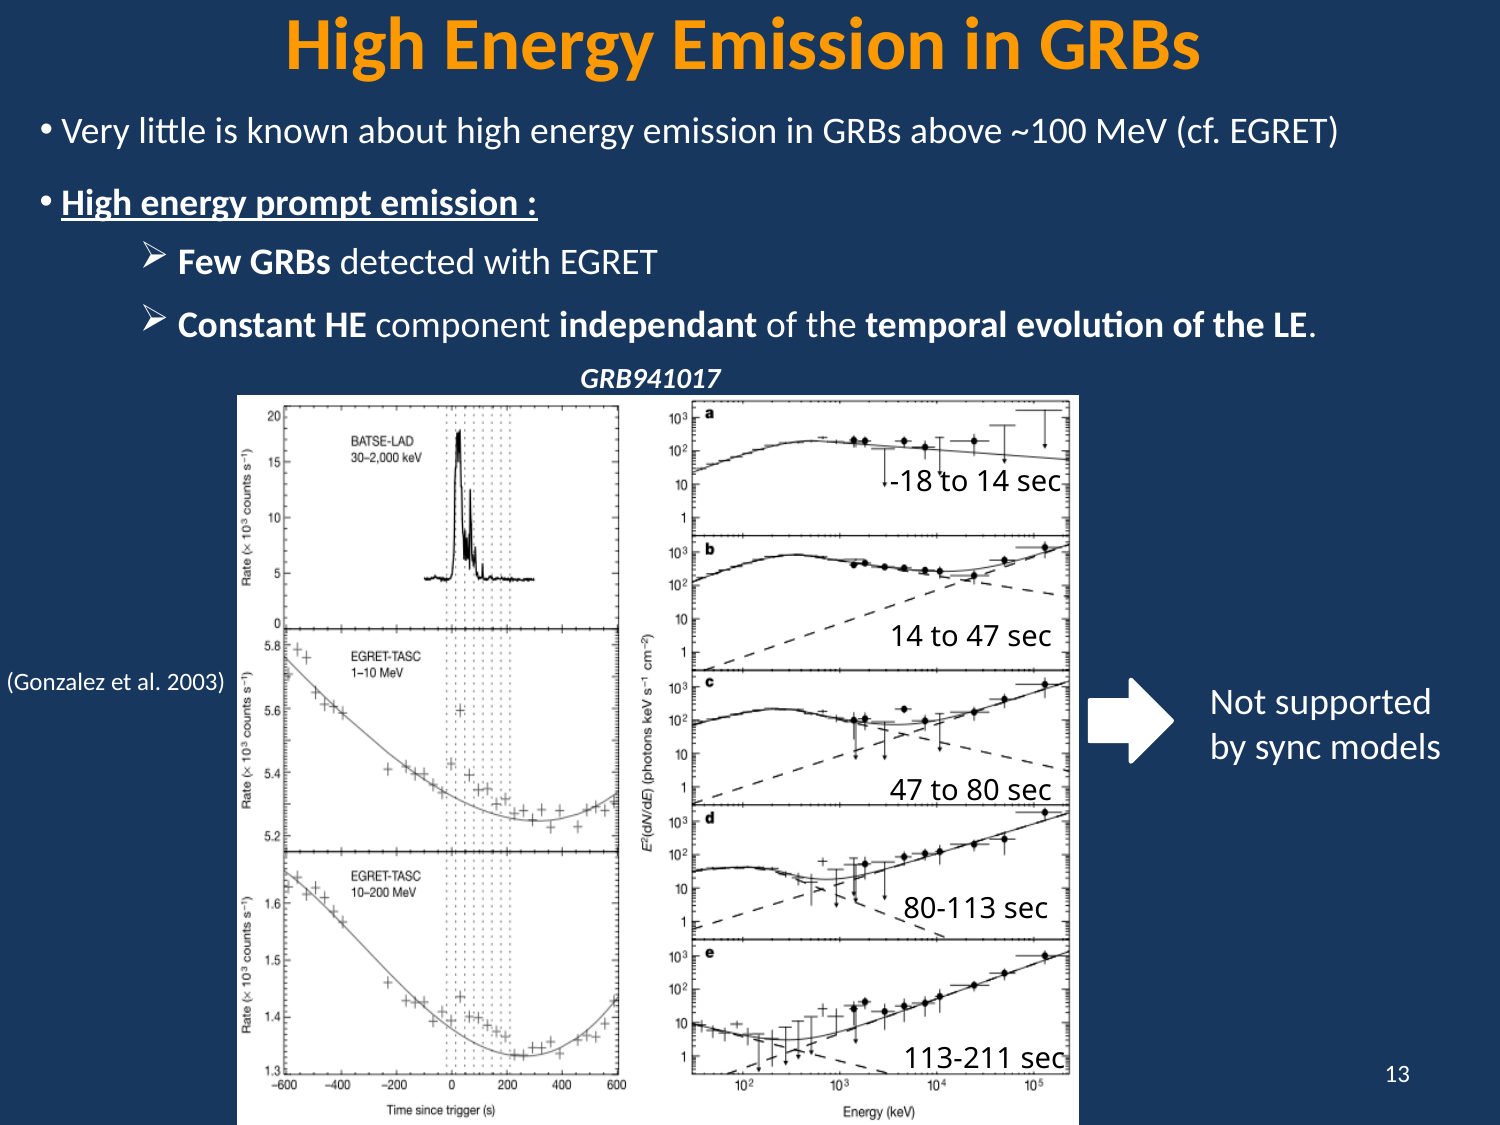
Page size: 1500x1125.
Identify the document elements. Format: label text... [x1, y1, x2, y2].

text_box Few GRBs detected with EGRET [125, 231, 900, 290]
text_box Very little is known about high energy emission in GRBs above ~100 MeV (cf. EGRET) [24, 98, 1500, 159]
slide_number 13 [1082, 1042, 1425, 1103]
text_box Constant HE component independant of the temporal evolution of the LE. [125, 292, 1500, 353]
text_box [1087, 677, 1174, 764]
text_box Not supported by sync models [1195, 669, 1477, 775]
text_box High Energy Emission in GRBs [87, 0, 1400, 93]
text_box High energy prompt emission : [24, 171, 938, 231]
text_box (Gonzalez et al. 2003) [0, 657, 232, 703]
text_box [237, 351, 1079, 1125]
